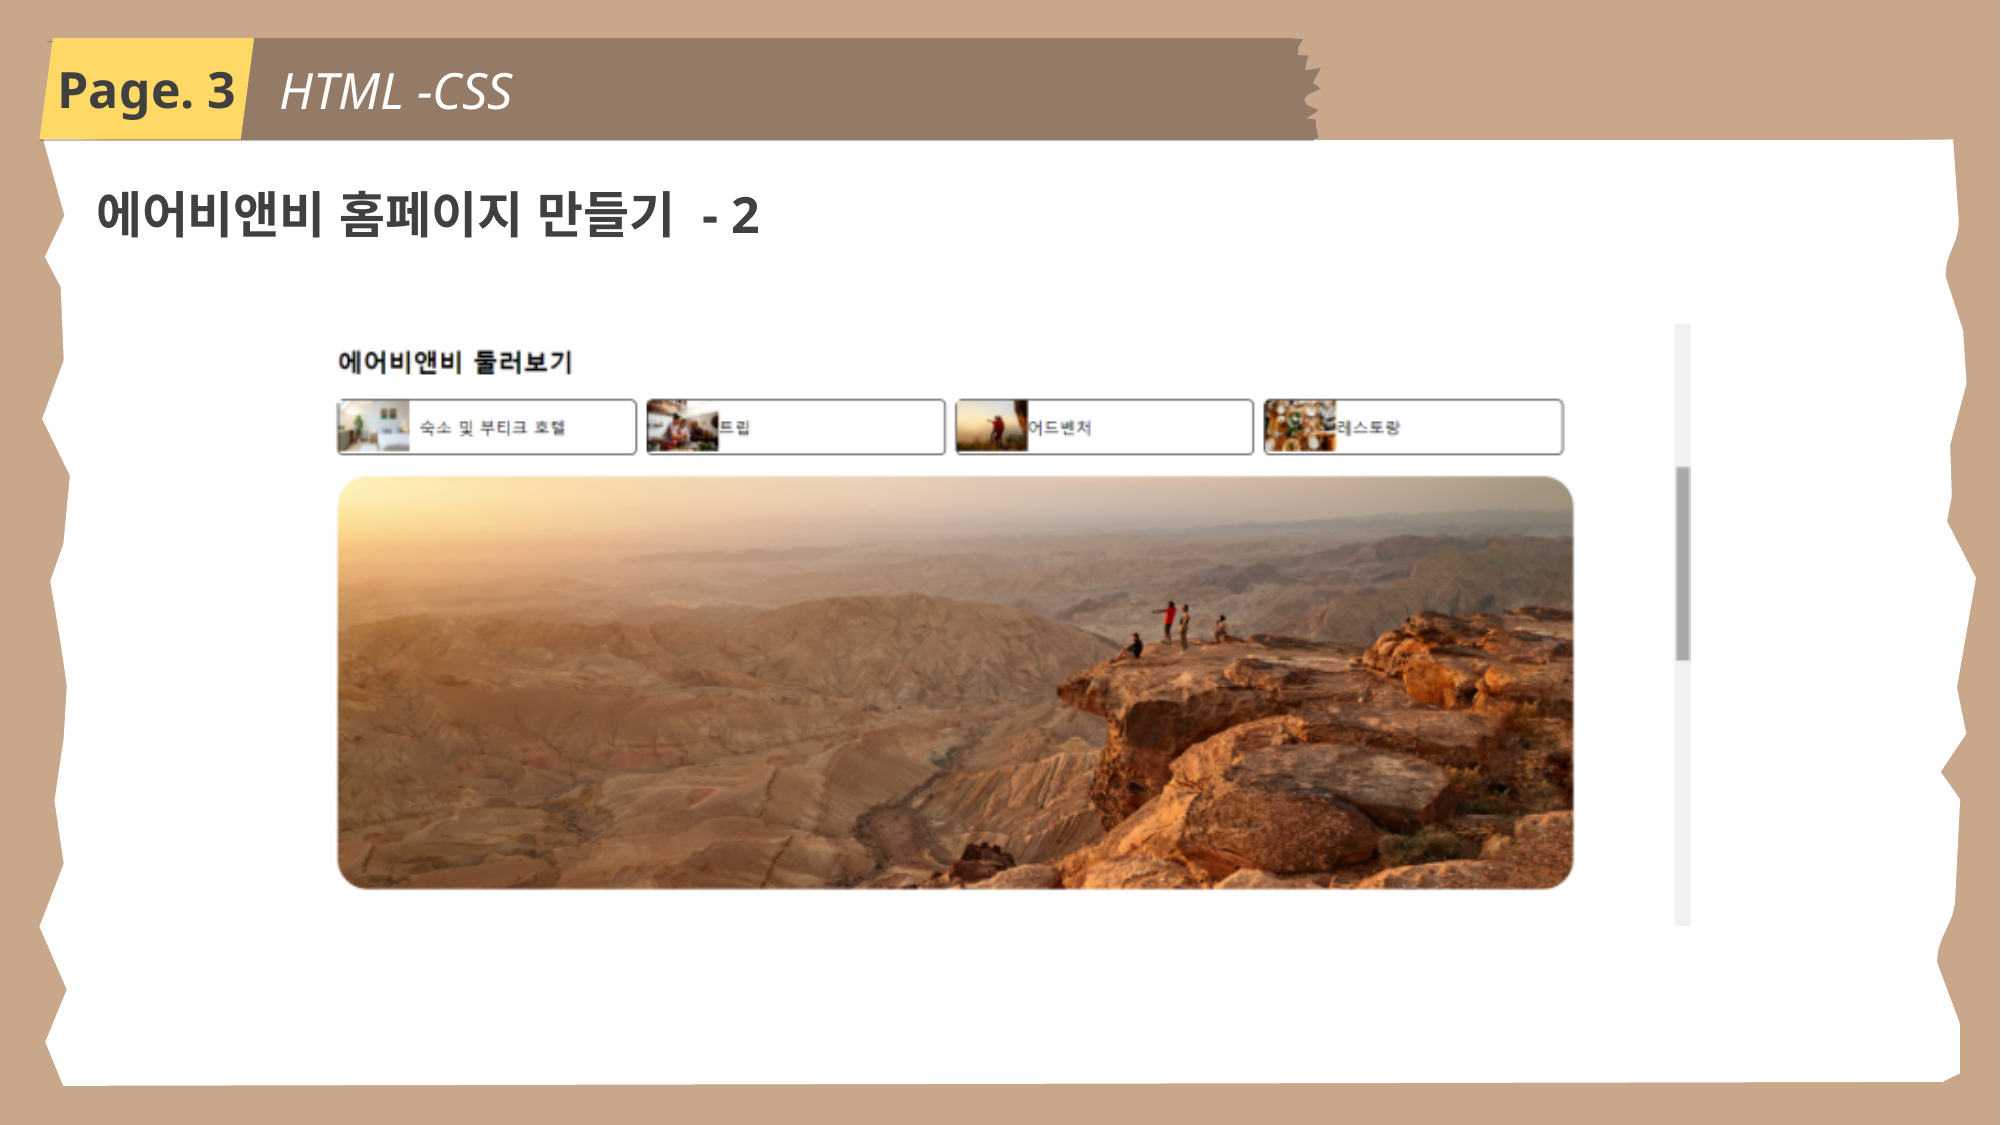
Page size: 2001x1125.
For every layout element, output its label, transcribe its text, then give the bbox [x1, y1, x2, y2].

text_box HTML -CSS [37, 37, 1323, 143]
picture [237, 324, 1691, 926]
text_box [38, 138, 1978, 1087]
text_box Page. 3 [38, 37, 256, 141]
text_box 에어비앤비 홈페이지 만들기 - 2 [319, 161, 537, 265]
